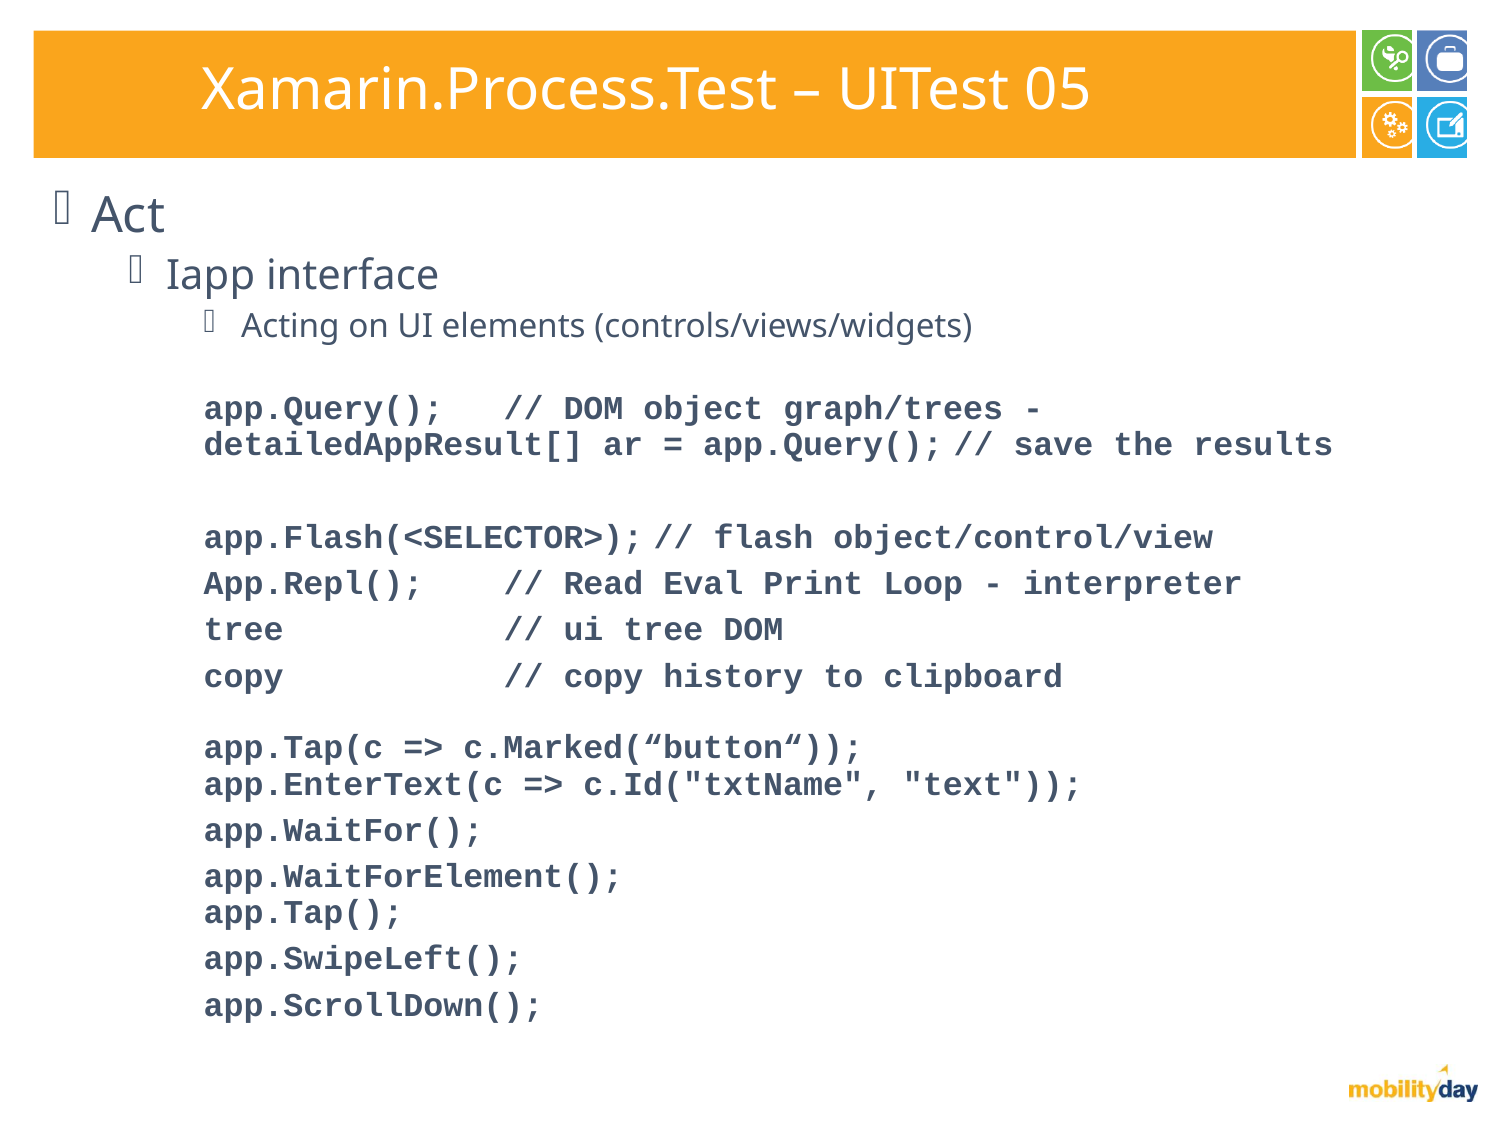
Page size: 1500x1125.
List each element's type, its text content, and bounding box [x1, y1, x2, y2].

picture [1362, 97, 1412, 158]
picture [1349, 1064, 1478, 1102]
picture [1417, 97, 1467, 158]
picture [1417, 30, 1467, 91]
title Xamarin.Process.Test – UITest 05 [62, 51, 1230, 139]
picture [1362, 30, 1412, 91]
list Act Iapp interface Acting on UI elements (controls/views/widgets) app.Query(); // DOM object graph/trees - detailedAppResult[] ar = app.Query(); // save the results app.Flash(<SELECTOR>); // flash object/control/view App.Repl(); // Read Eval Print Loop - interpreter tree // ui tree DOM copy // copy history to clipboard app.Tap(c => c.Marked(“button“)); app.EnterText(c => c.Id("txtName", "text")); app.WaitFor(); app.WaitForElement(); app.Tap(); app.SwipeLeft(); app.ScrollDown(); [38, 181, 1456, 1064]
